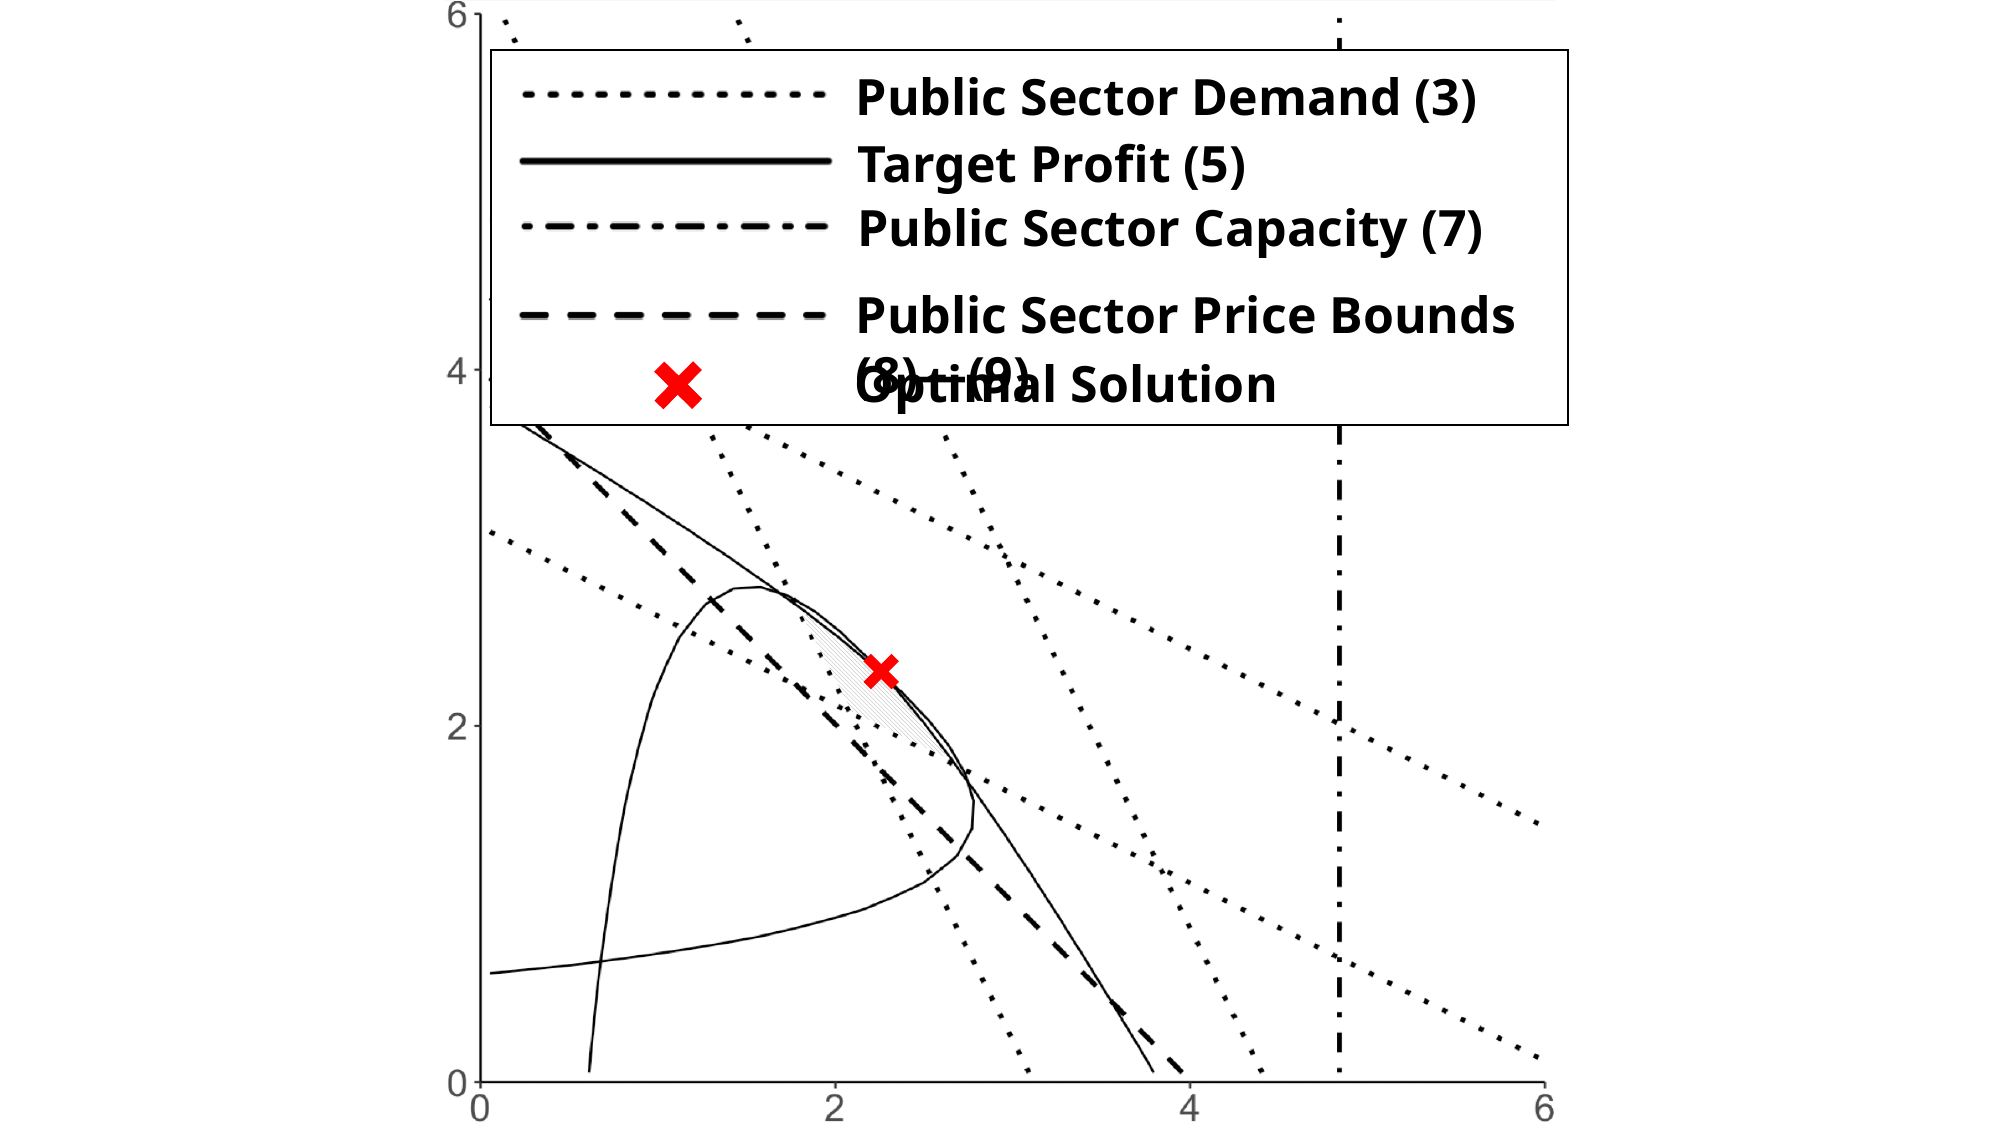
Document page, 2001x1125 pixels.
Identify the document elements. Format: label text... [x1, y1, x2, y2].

text_box [1555, 50, 1569, 276]
text_box Public Sector Price Bounds (8)—(9) [1555, 276, 1585, 411]
picture [445, 0, 1555, 1125]
text_box [1555, 411, 1569, 426]
